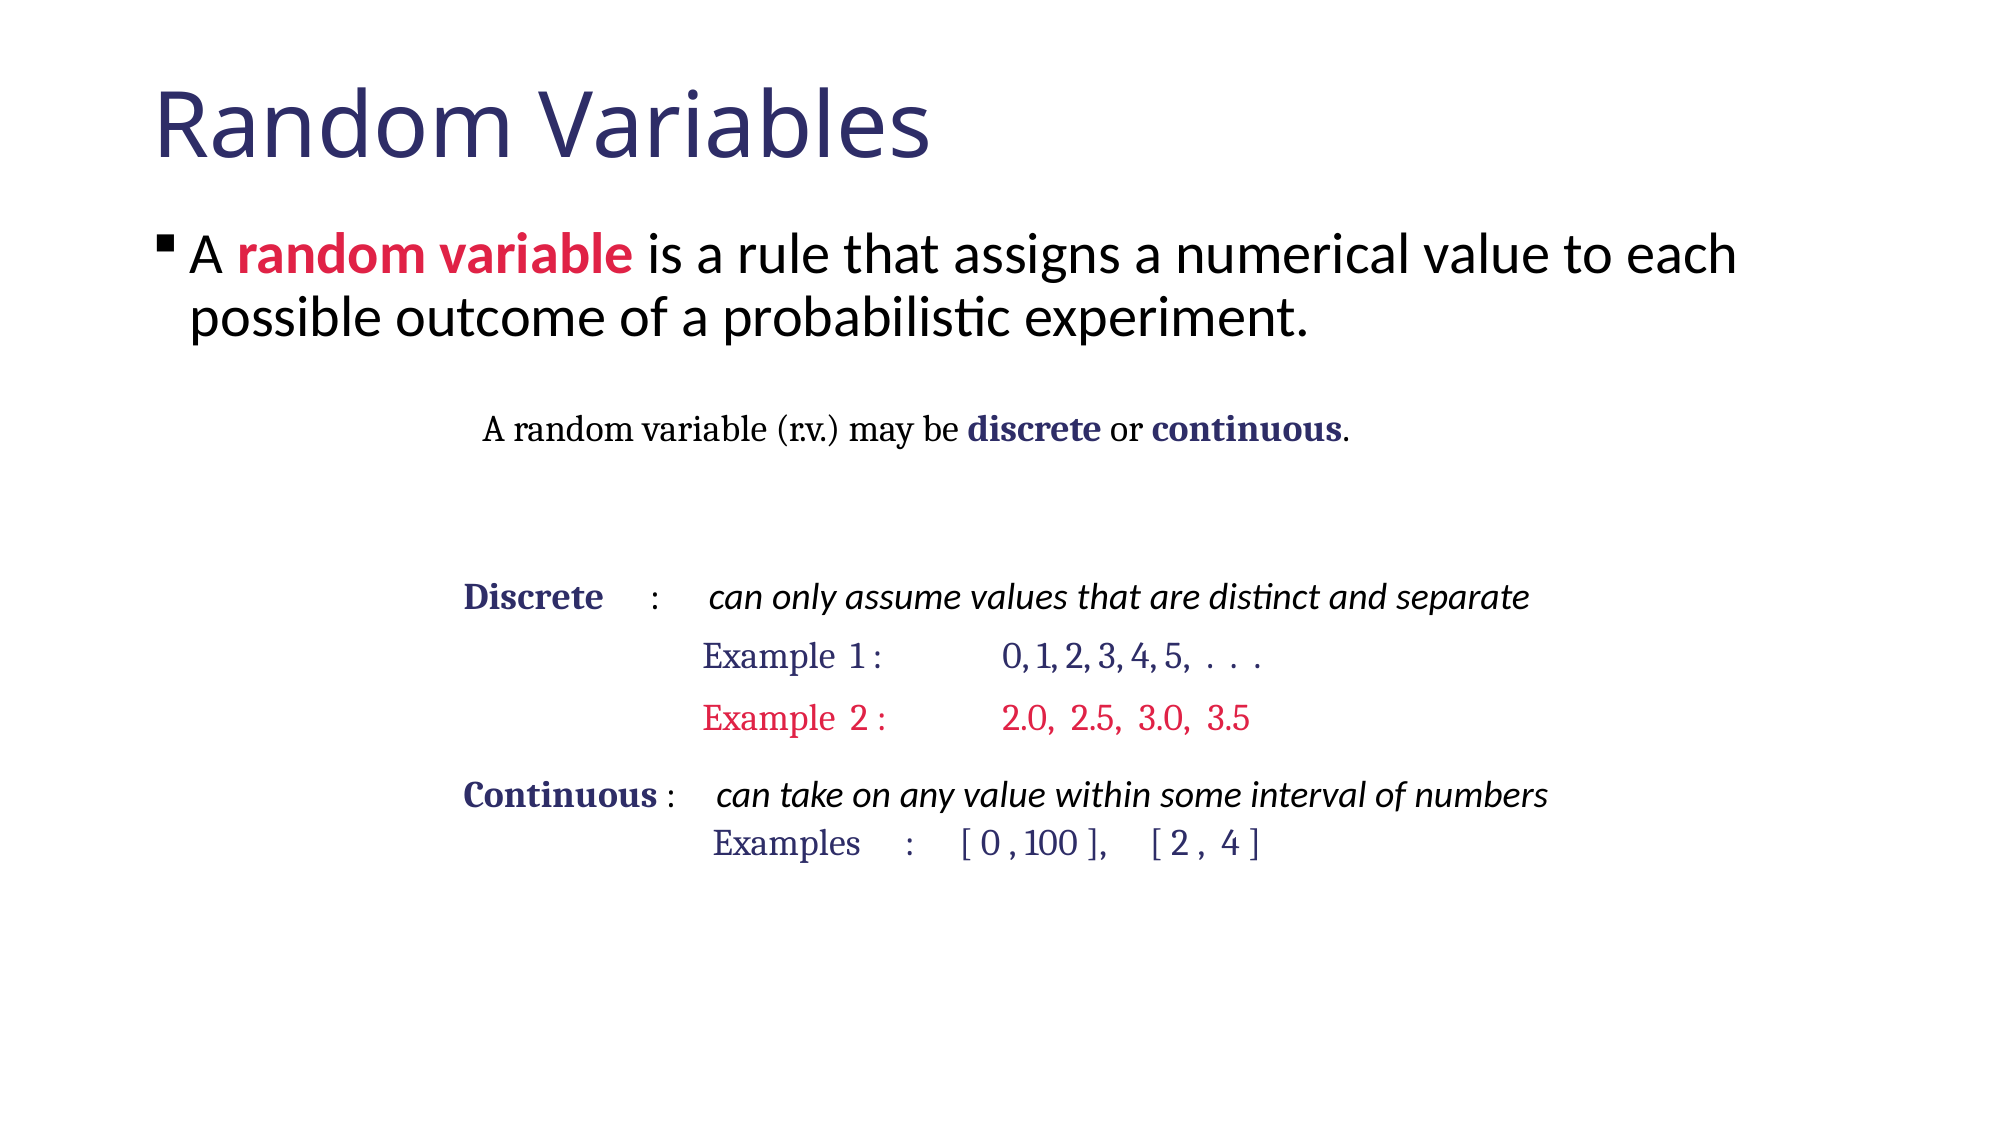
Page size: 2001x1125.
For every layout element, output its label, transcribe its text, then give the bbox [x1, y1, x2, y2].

text_box : can only assume values that are distinct and separate [648, 569, 1534, 617]
text_box A random variable (r.v.) may be discrete or continuous. [480, 401, 1396, 449]
title Random Variables [137, 59, 1863, 196]
text_box can take on any value within some interval of numbers Examples : [ 0 , 100 ], [ 2 , 4 ] [710, 765, 1573, 863]
text_box Example 1 : 0, 1, 2, 3, 4, 5, . . . Example 2 : 2.0, 2.5, 3.0, 3.5 [700, 612, 1965, 739]
text_box Discrete [461, 569, 611, 617]
text_box Continuous : [461, 767, 684, 861]
list A random variable is a rule that assigns a numerical value to each possible outcome of a probabilistic experiment. [137, 215, 1863, 1050]
